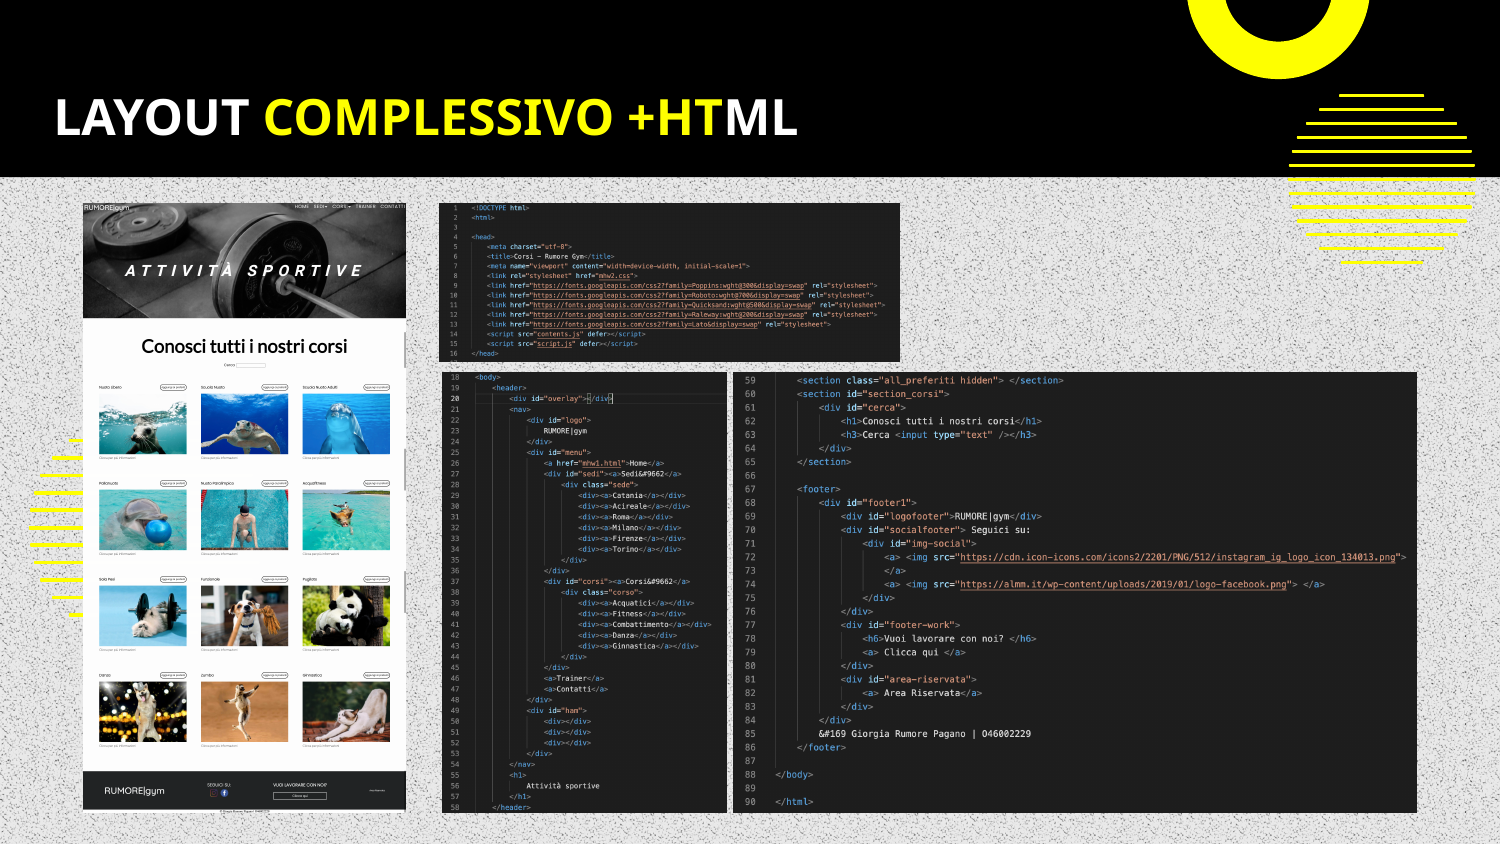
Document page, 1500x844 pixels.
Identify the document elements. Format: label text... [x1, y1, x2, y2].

picture [0, 178, 1500, 844]
title LAYOUT COMPLESSIVO +HTML [38, 70, 1302, 165]
